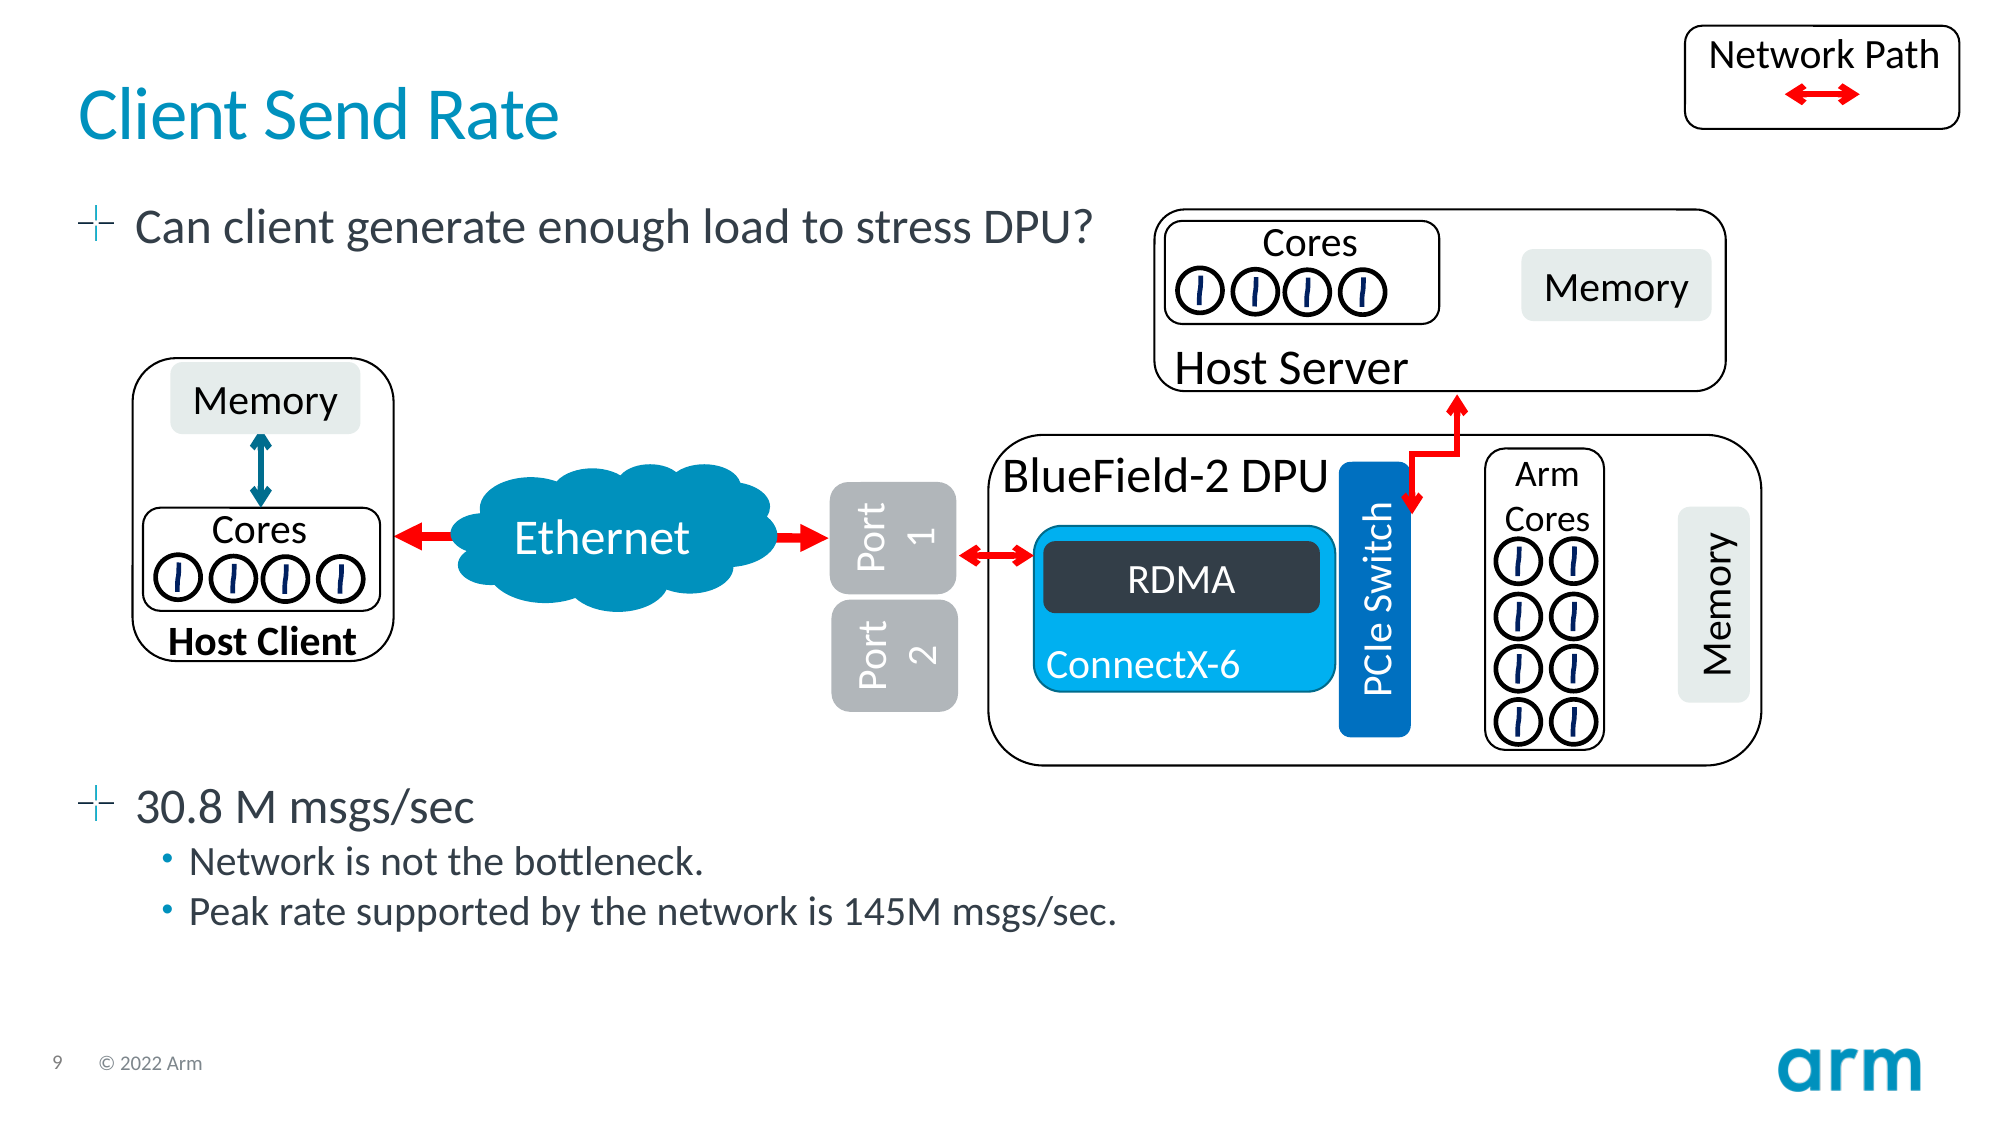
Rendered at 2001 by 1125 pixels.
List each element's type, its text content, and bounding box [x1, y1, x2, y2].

text_box [1032, 524, 1337, 693]
text_box Memory [1521, 249, 1712, 322]
text_box Host Server [1159, 327, 1425, 402]
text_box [1232, 269, 1278, 315]
text_box Cores [196, 494, 322, 560]
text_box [210, 556, 256, 602]
text_box Port 2 [831, 599, 959, 712]
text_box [1495, 594, 1541, 640]
text_box BlueField-2 DPU [987, 435, 1345, 510]
picture [1777, 1047, 1922, 1093]
text_box [1153, 208, 1727, 393]
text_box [1495, 699, 1541, 745]
text_box [131, 357, 395, 657]
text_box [1340, 269, 1386, 315]
text_box [1163, 219, 1441, 326]
picture [78, 785, 114, 821]
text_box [318, 556, 364, 602]
text_box Port 1 [829, 481, 957, 595]
text_box Cores [1247, 207, 1373, 273]
text_box Memory [1677, 506, 1750, 703]
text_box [1551, 699, 1597, 745]
text_box PCIe Switch [1338, 461, 1411, 738]
list Can client generate enough load to stress DPU? 30.8 M msgs/sec Network is not the bottleneck. Peak rate supported by the network is 145M msgs/sec. [78, 193, 1922, 1006]
text_box Network Path [1693, 19, 1956, 84]
text_box [987, 433, 1763, 767]
text_box Memory [170, 362, 361, 435]
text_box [155, 554, 201, 600]
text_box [262, 556, 308, 602]
text_box RDMA [1043, 541, 1320, 614]
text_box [1495, 538, 1541, 584]
text_box [141, 506, 382, 612]
text_box Ethernet [449, 463, 779, 613]
text_box Host Client [153, 610, 372, 672]
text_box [1495, 646, 1541, 692]
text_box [1284, 269, 1330, 315]
picture [78, 205, 114, 241]
text_box [1484, 547, 1606, 751]
text_box [1683, 27, 1961, 130]
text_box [1551, 538, 1597, 584]
text_box ConnectX-6 [1005, 629, 1282, 695]
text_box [1374, 431, 1495, 477]
text_box Arm Cores [1473, 441, 1622, 547]
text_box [1551, 646, 1597, 692]
title Client Send Rate [78, 78, 1922, 186]
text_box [1551, 593, 1597, 639]
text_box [1177, 267, 1223, 313]
